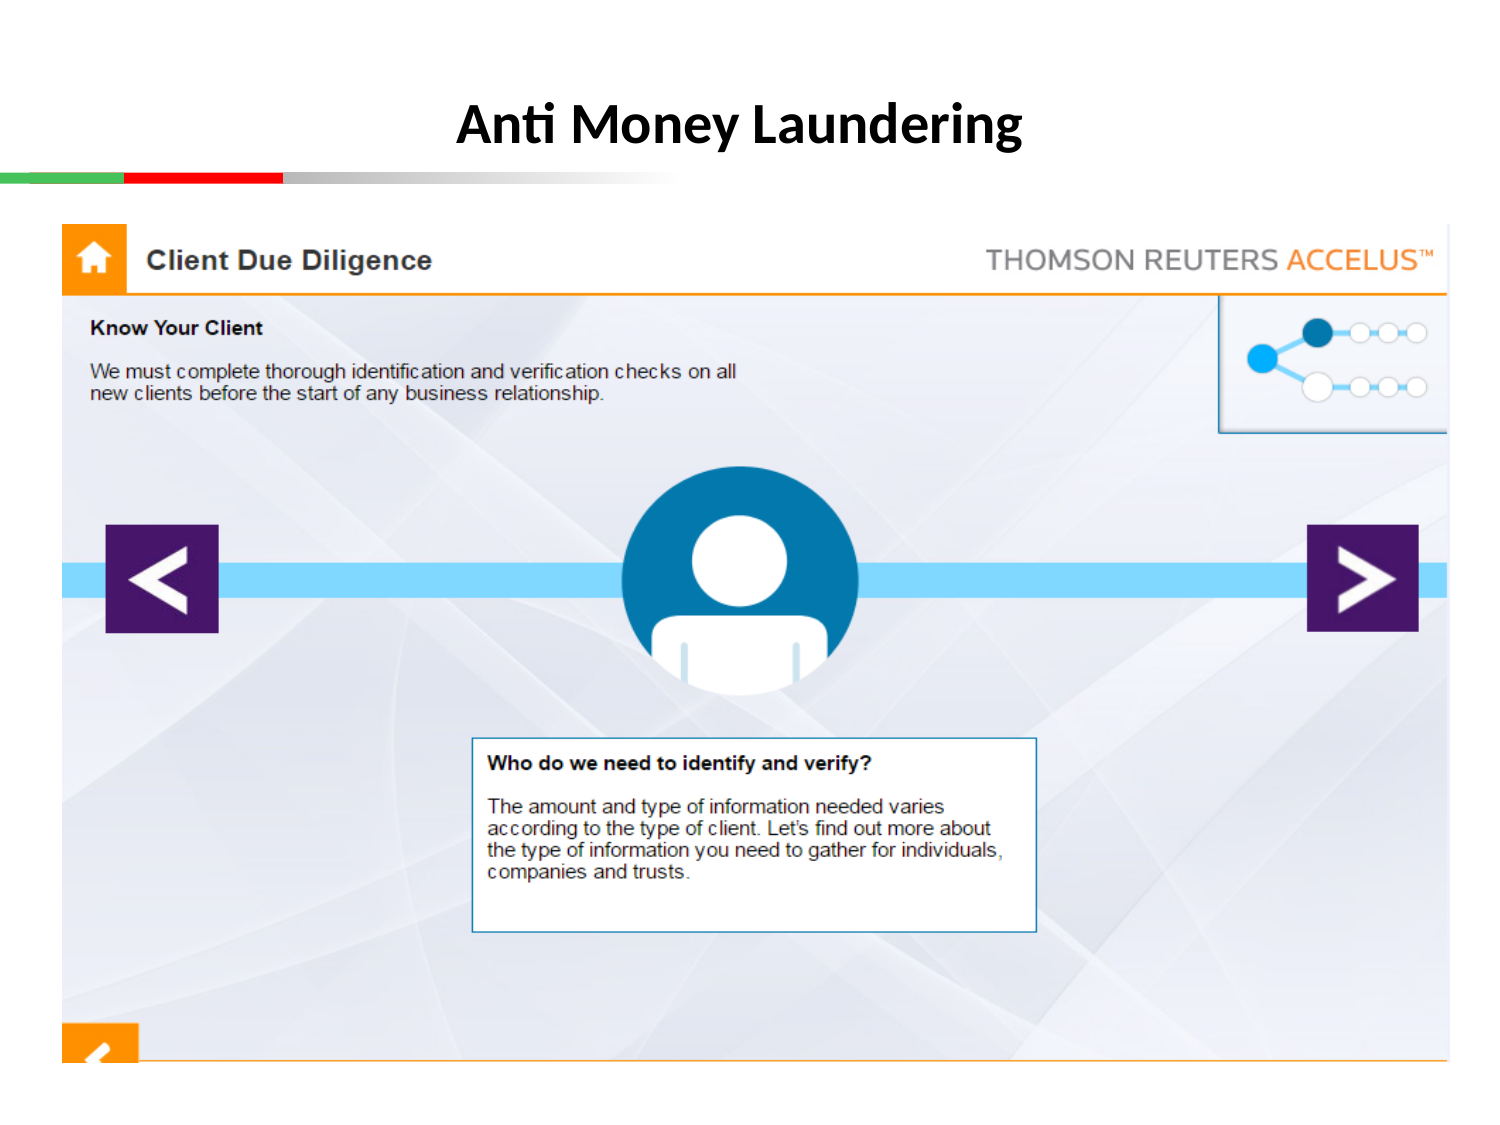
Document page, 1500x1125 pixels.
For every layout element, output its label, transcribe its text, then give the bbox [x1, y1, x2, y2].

picture [62, 224, 1451, 1063]
title Anti Money Laundering [64, 54, 1415, 186]
